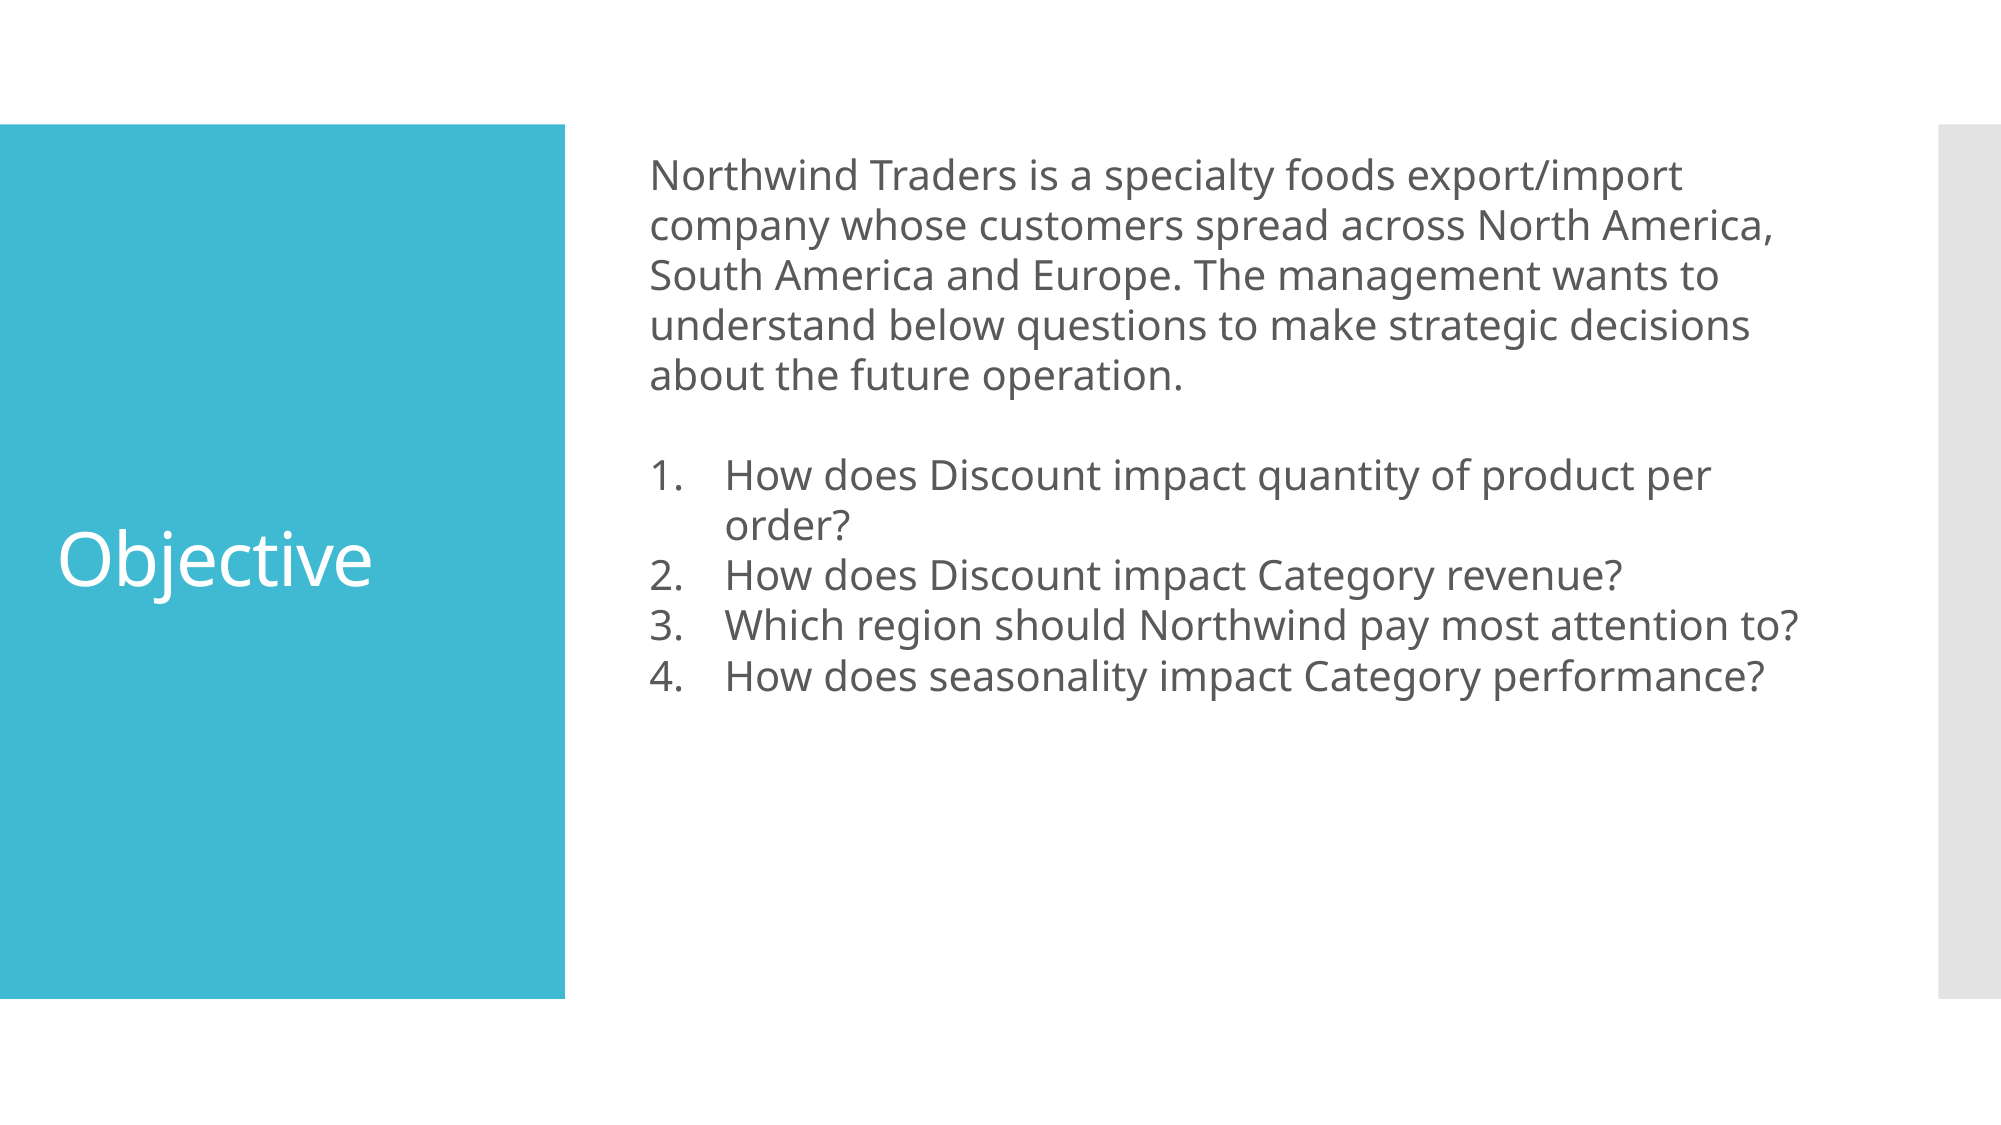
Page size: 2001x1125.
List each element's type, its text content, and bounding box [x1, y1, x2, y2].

title Objective [41, 184, 525, 940]
text_box Northwind Traders is a specialty foods export/import company whose customers spread across North America, South America and Europe. The management wants to understand below questions to make strategic decisions about the future operation. How does Discount impact quantity of product per order? How does Discount impact Category revenue? Which region should Northwind pay most attention to? How does seasonality impact Category performance? [634, 141, 1835, 982]
